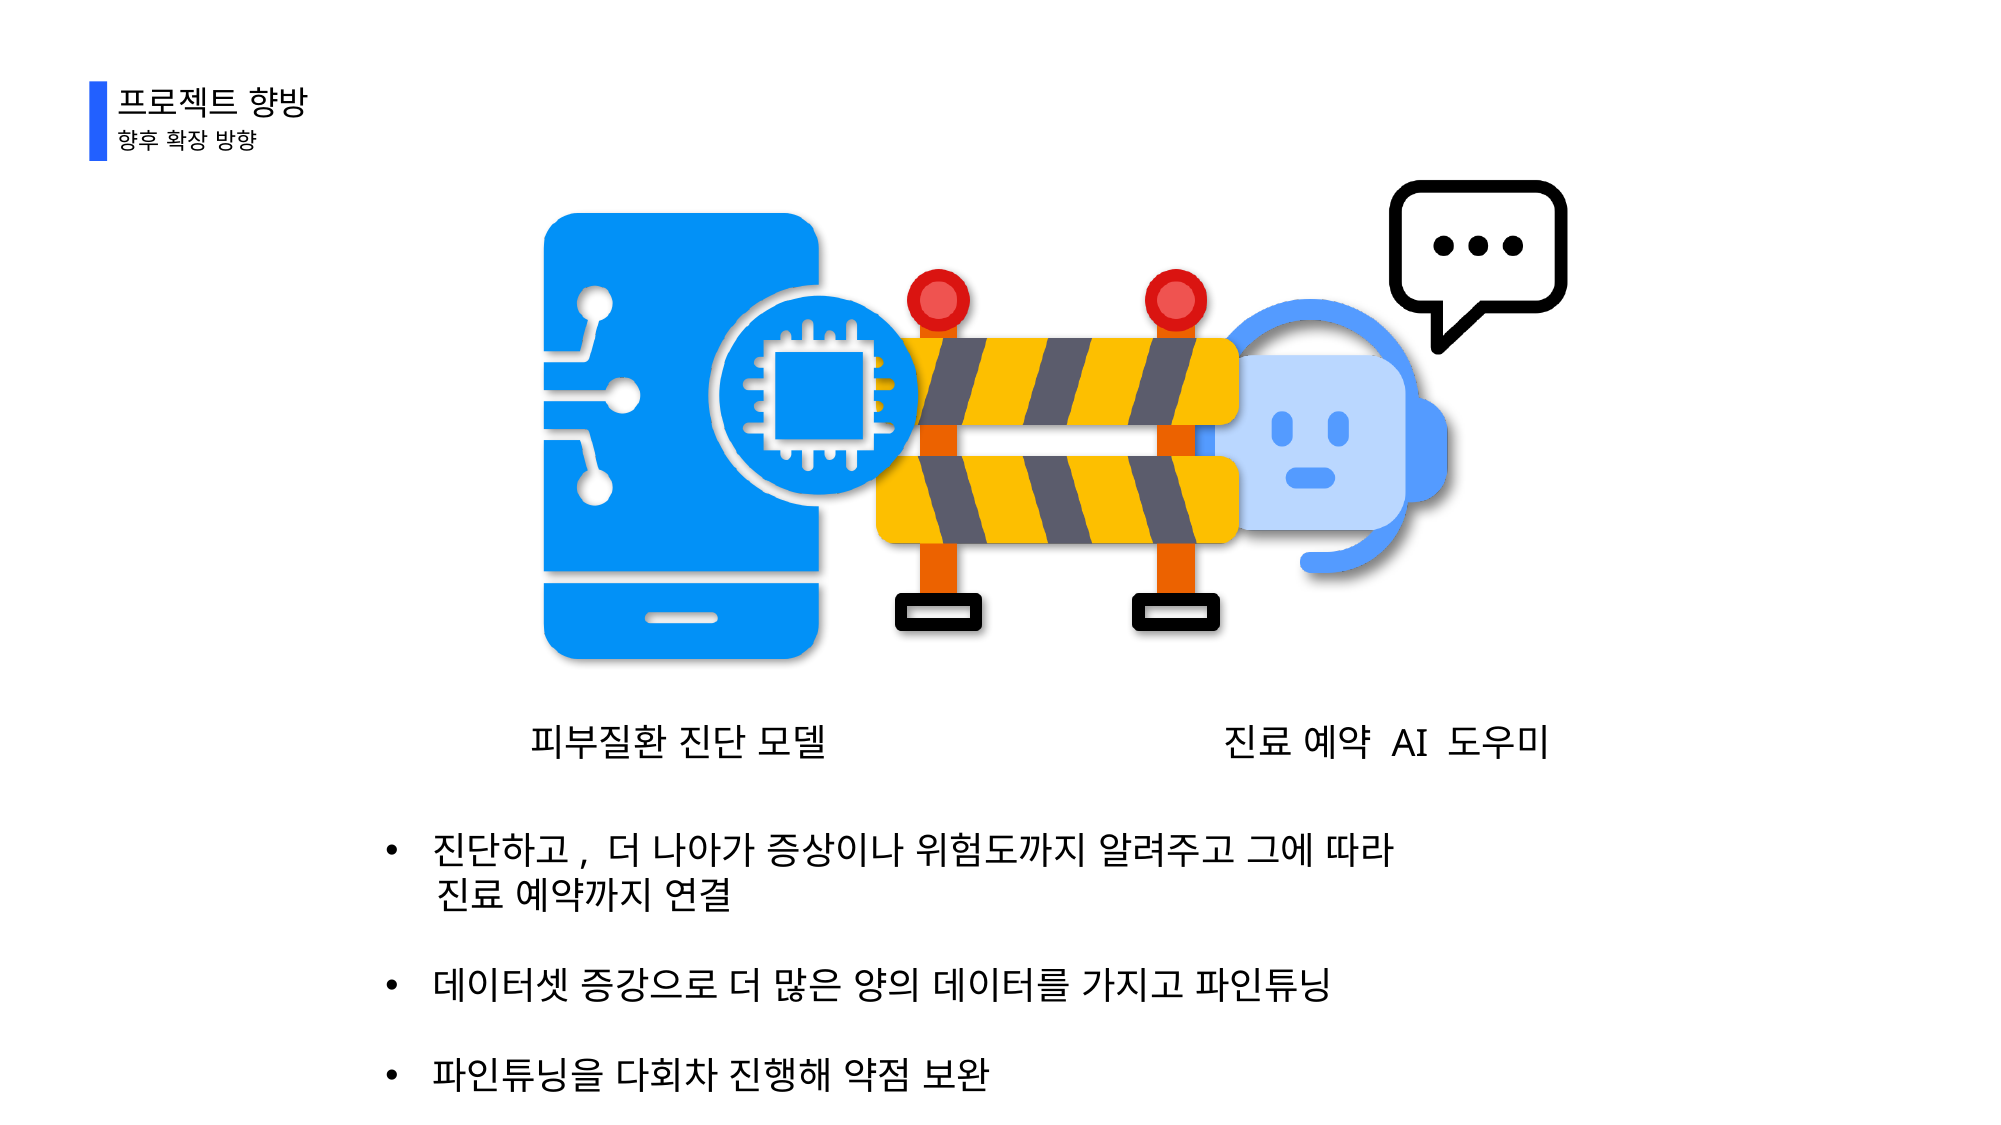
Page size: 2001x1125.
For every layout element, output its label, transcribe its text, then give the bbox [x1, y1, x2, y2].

text_box 프로젝트 향방 [102, 74, 325, 130]
text_box [88, 80, 102, 162]
picture [493, 160, 1585, 673]
text_box 진단하고, 더 나아가 증상이나 위험도까지 알려주고 그에 따라 진료 예약까지 연결 데이터셋 증강으로 더 많은 양의 데이터를 가지고 파인튜닝 파인튜닝을 다회차 진행해 약점 보완 [370, 819, 1630, 1105]
text_box 피부질환 진단 모델 [515, 711, 891, 772]
text_box 향후 확장 방향 [102, 118, 273, 162]
text_box 진료 예약 AI 도우미 [1208, 711, 1585, 772]
